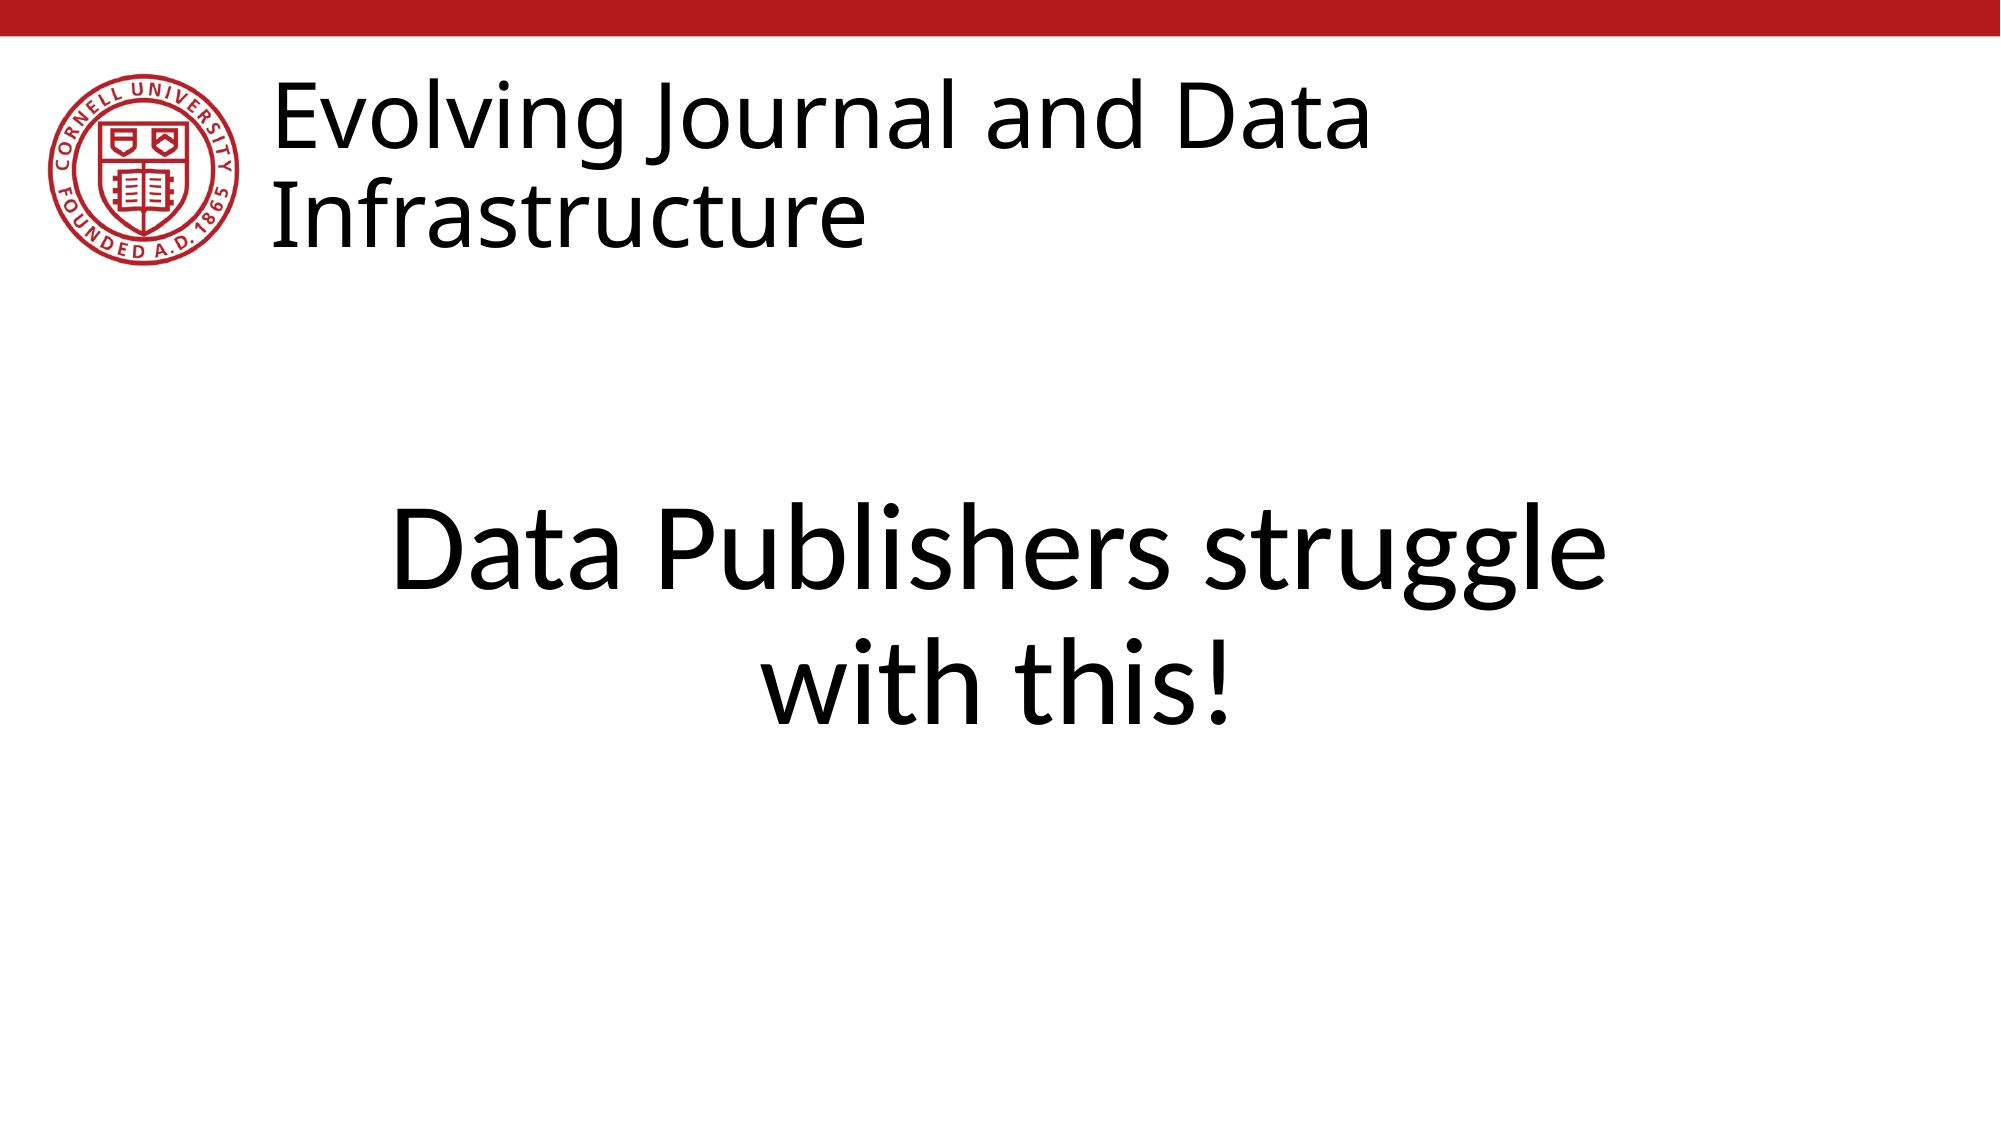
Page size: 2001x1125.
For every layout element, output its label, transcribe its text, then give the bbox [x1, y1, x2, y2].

title Evolving Journal and Data Infrastructure [255, 59, 1860, 278]
picture [39, 65, 255, 274]
list Data Publishers struggle with this! [353, 303, 1647, 1017]
